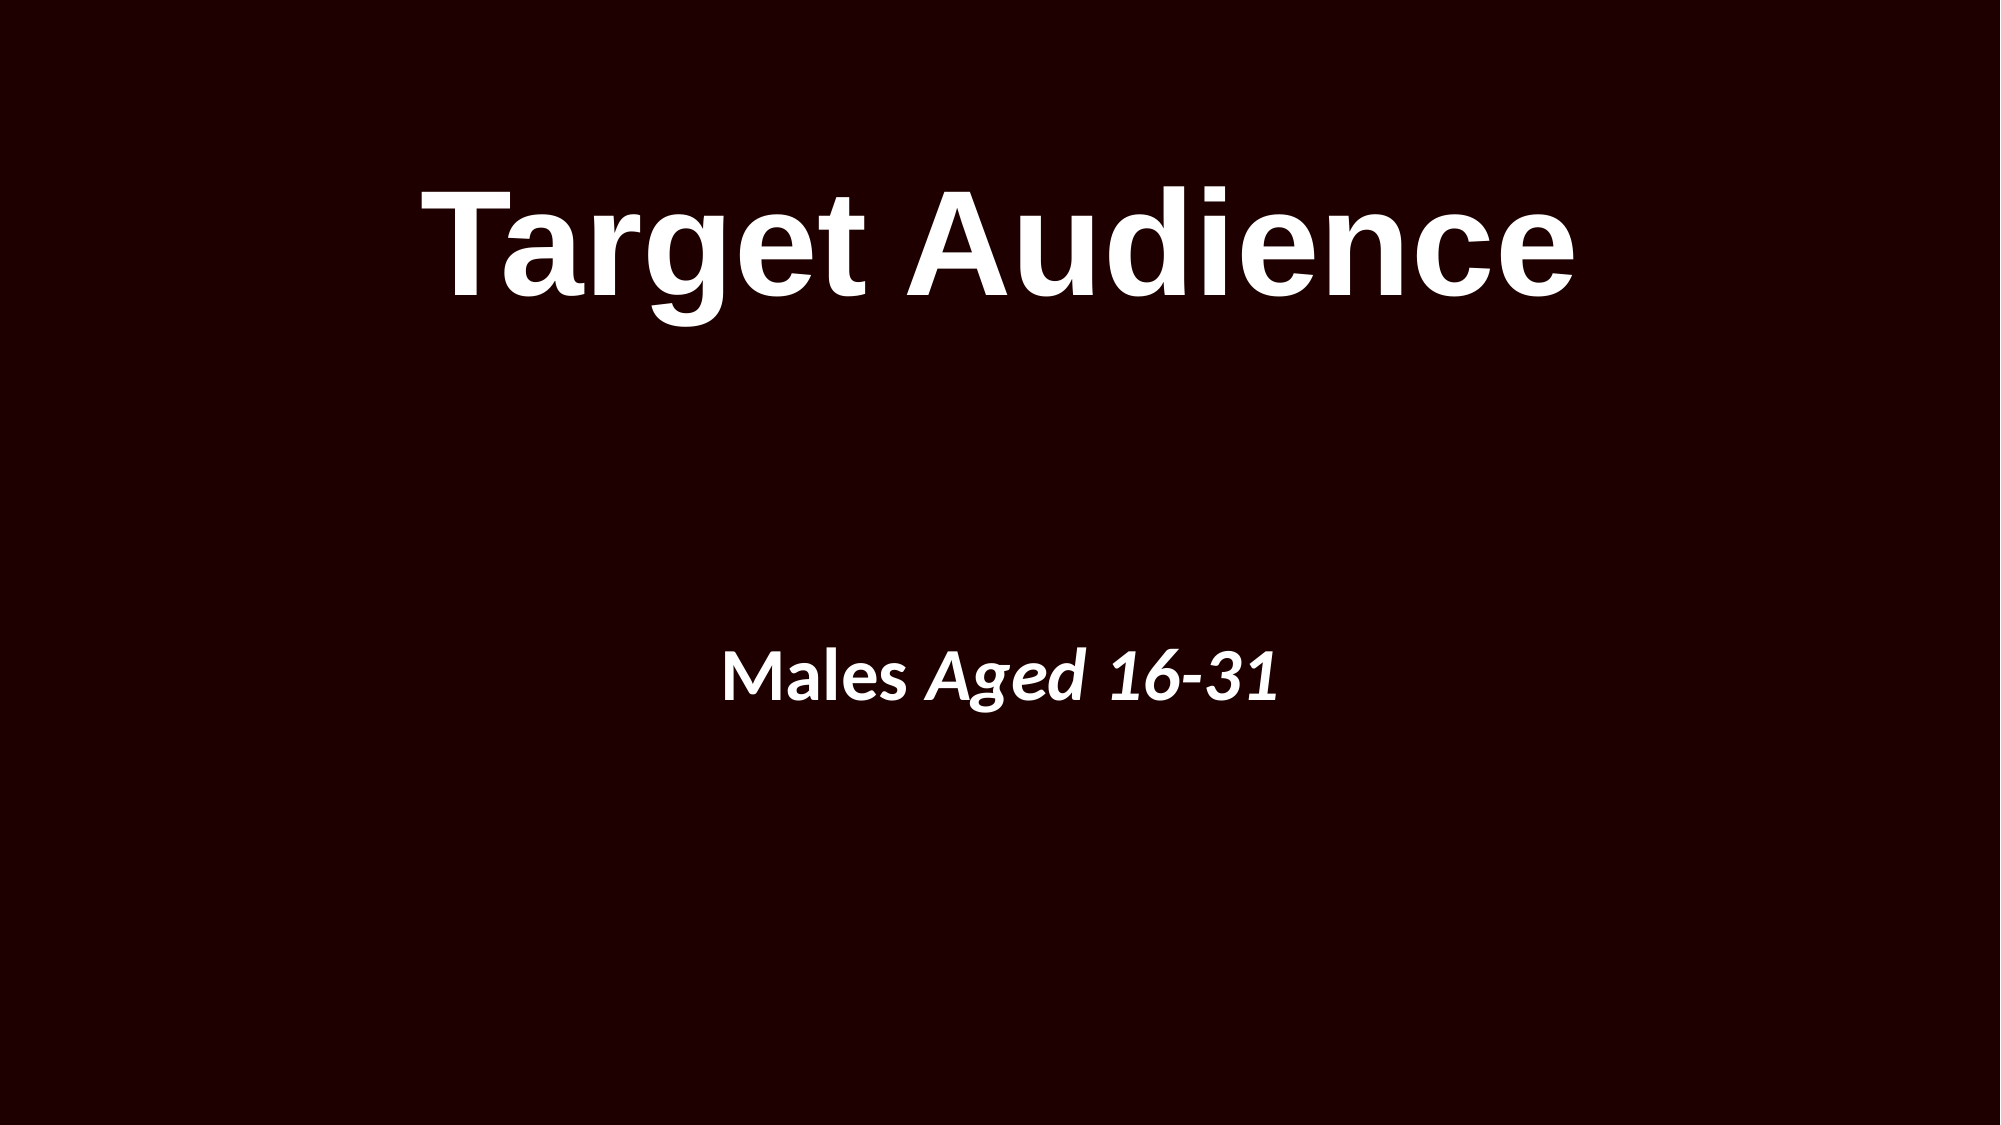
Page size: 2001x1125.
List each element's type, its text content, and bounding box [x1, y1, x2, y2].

title Target Audience [249, 107, 1750, 388]
subtitle Males Aged 16-31 [249, 391, 1750, 961]
